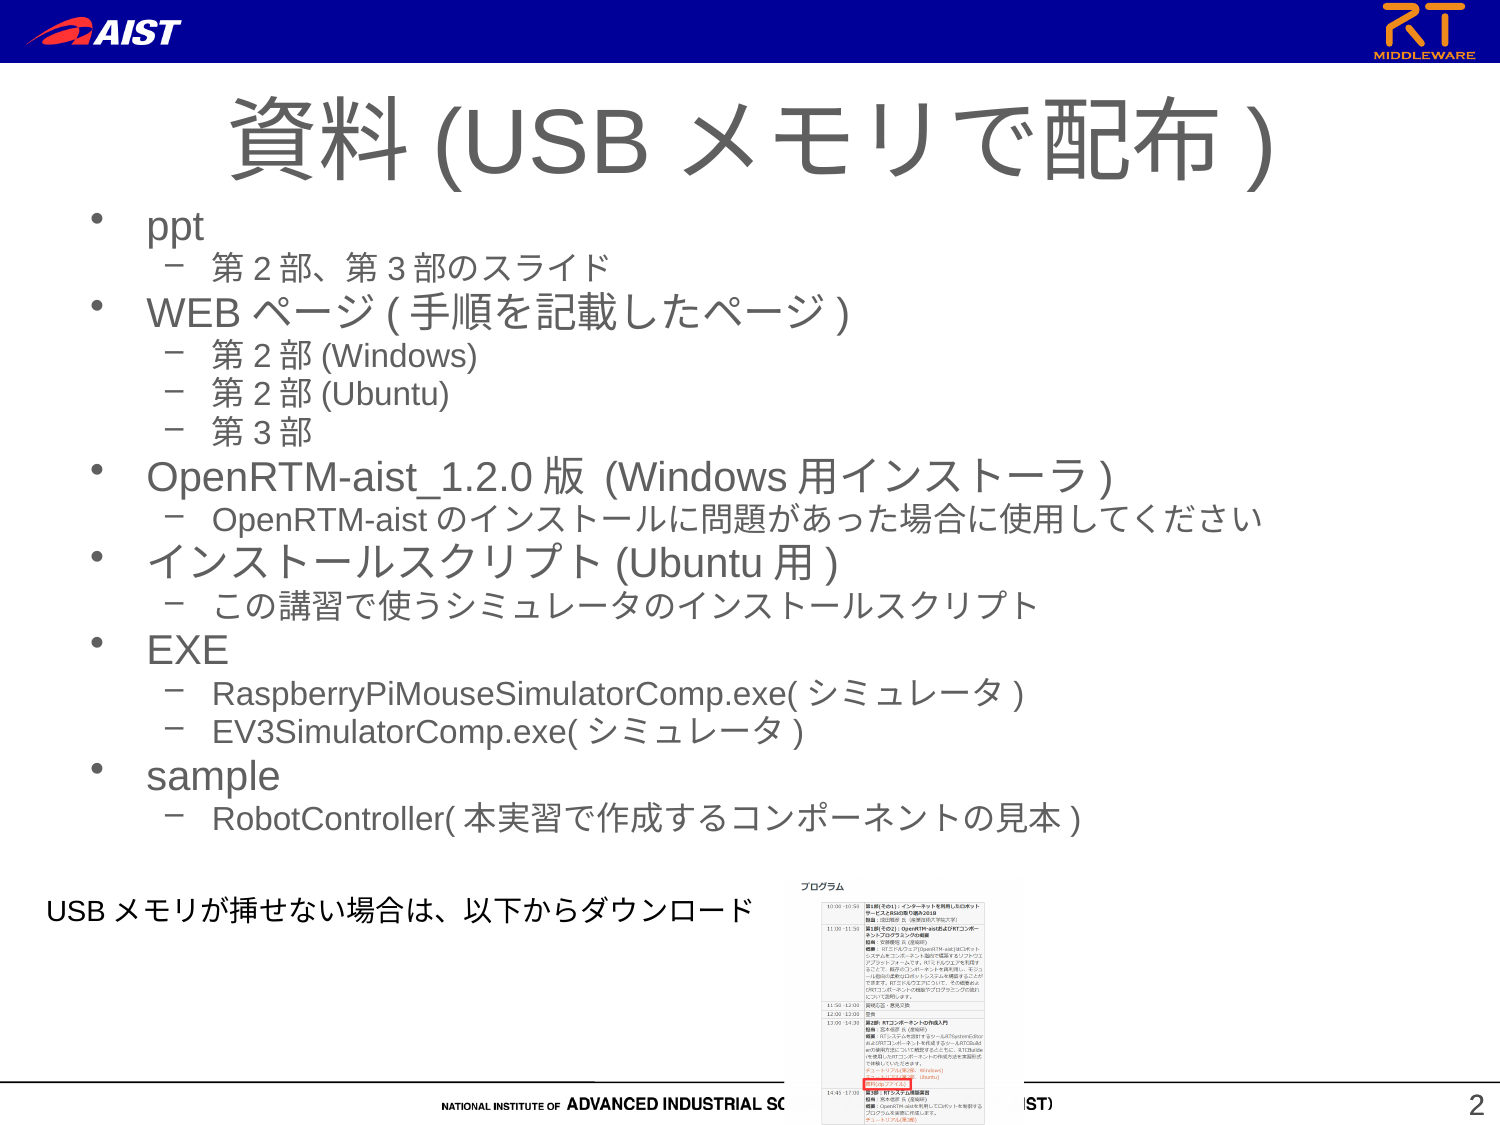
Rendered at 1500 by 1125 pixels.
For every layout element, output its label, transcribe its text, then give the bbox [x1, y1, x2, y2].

list ppt 第2部、第3部のスライド WEBページ(手順を記載したページ) 第2部(Windows) 第2部(Ubuntu) 第3部 OpenRTM-aist_1.2.0版 (Windows用インストーラ) OpenRTM-aistのインストールに問題があった場合に使用してください インストールスクリプト(Ubuntu用) この講習で使うシミュレータのインストールスクリプト EXE RaspberryPiMouseSimulatorComp.exe(シミュレータ) EV3SimulatorComp.exe(シミュレータ) sample RobotController(本実習で作成するコンポーネントの見本) [75, 208, 1374, 880]
picture [0, 0, 1500, 63]
picture [442, 878, 1052, 1125]
title 資料(USBメモリで配布) [29, 66, 1474, 208]
text_box USBメモリが挿せない場合は、以下からダウンロード [31, 884, 772, 935]
text_box 2 [1149, 1078, 1500, 1125]
